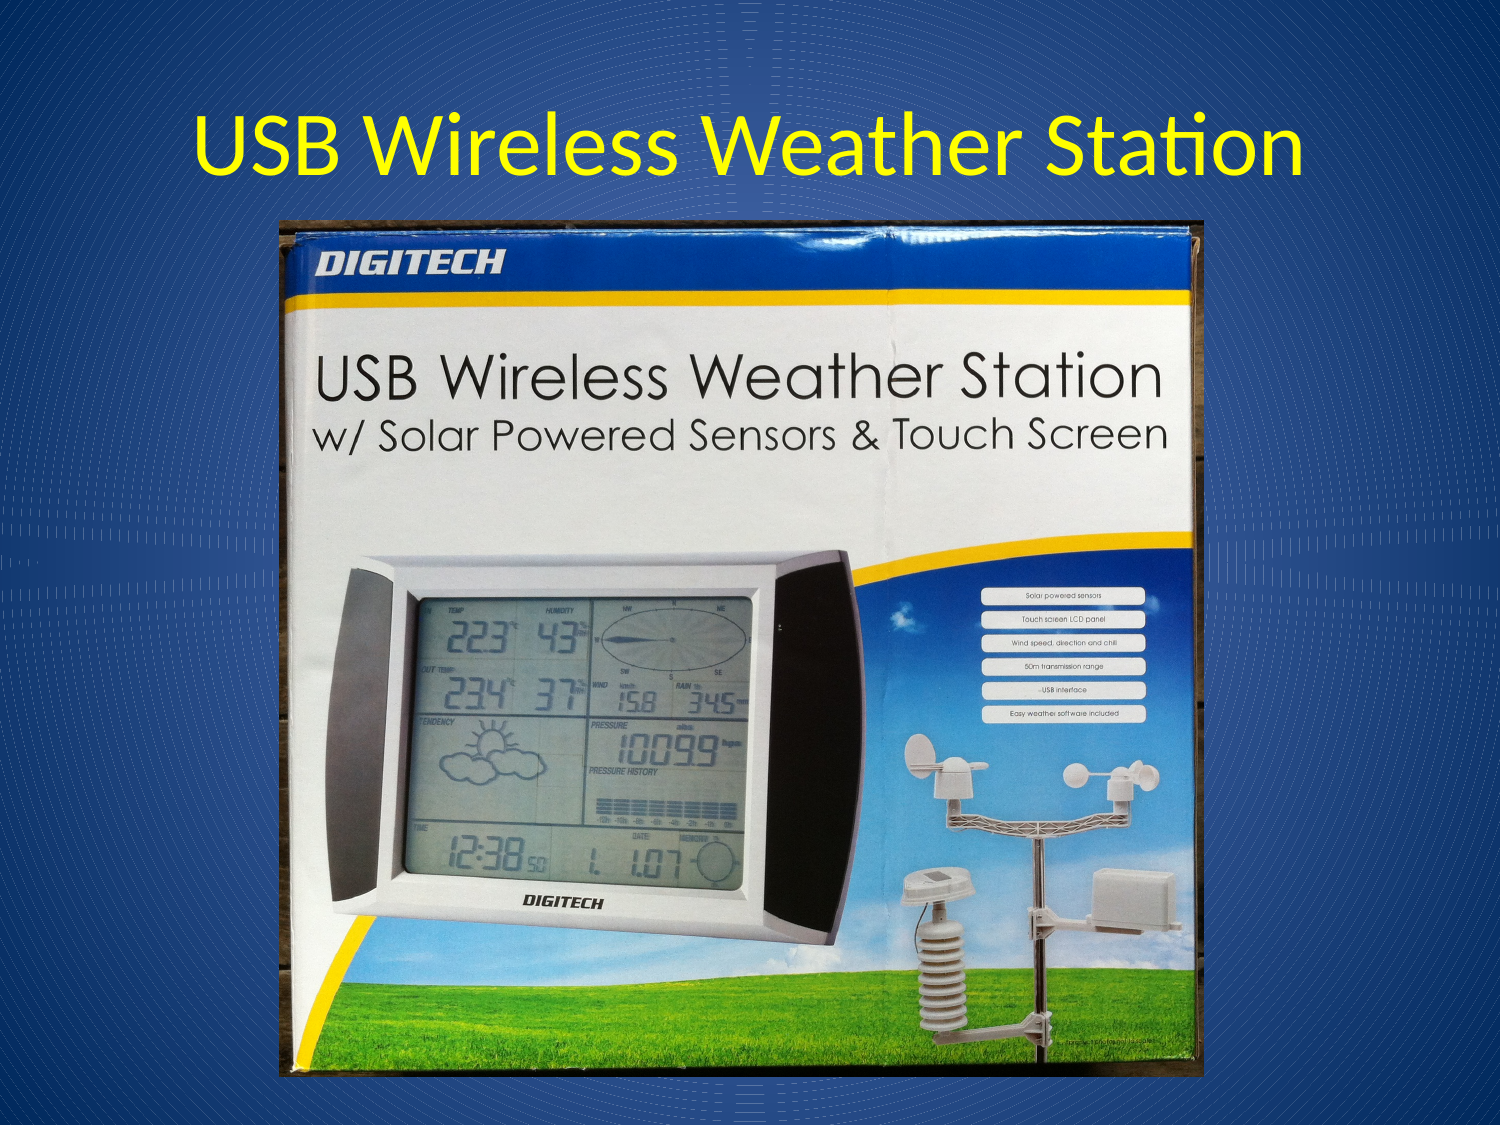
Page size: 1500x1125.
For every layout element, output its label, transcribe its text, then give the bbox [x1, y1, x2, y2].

title USB Wireless Weather Station [75, 45, 1425, 233]
picture [279, 219, 1204, 1077]
